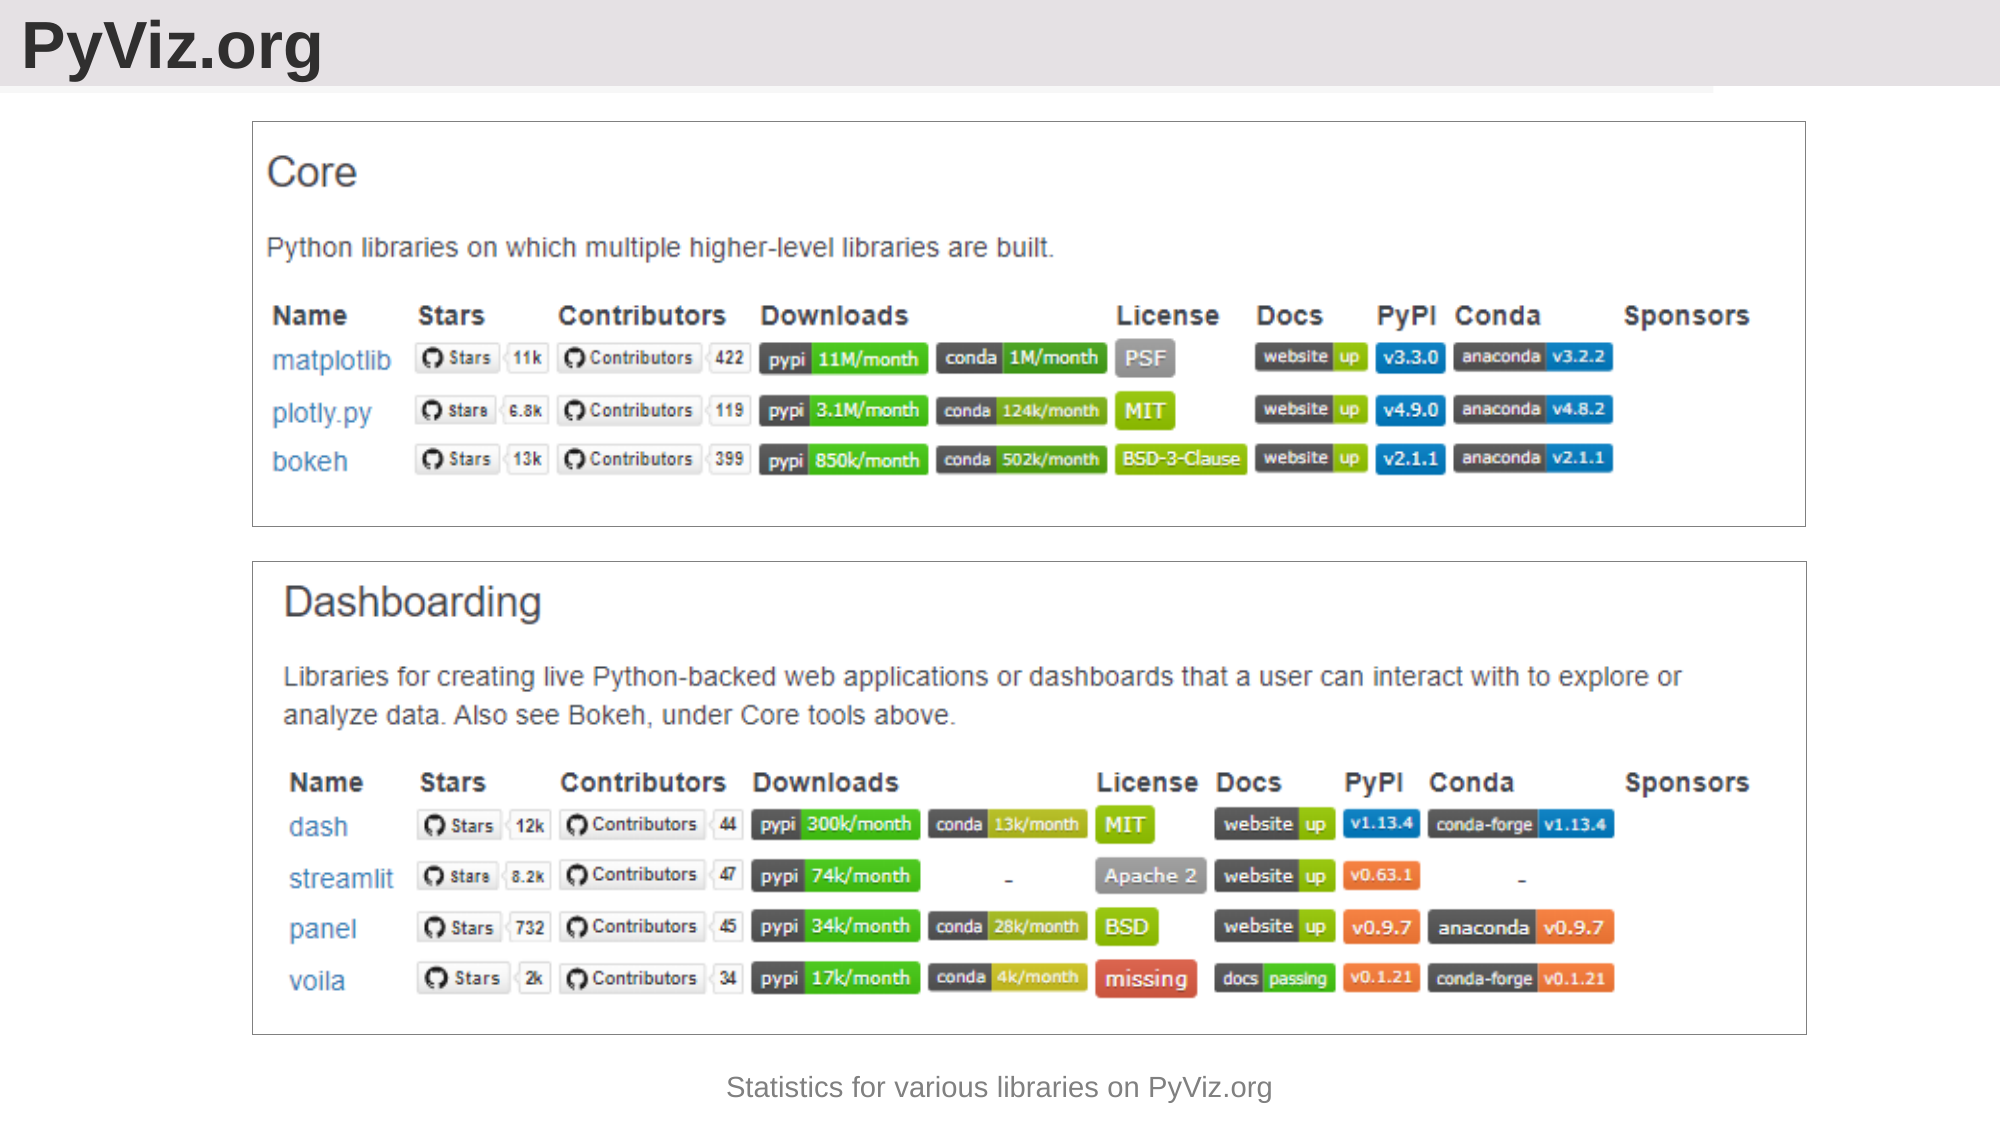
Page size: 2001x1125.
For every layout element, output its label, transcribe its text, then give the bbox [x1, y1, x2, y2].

picture [252, 121, 1806, 527]
list Statistics for various libraries on PyViz.org [115, 1059, 1885, 1112]
title PyViz.org [0, 0, 2000, 86]
picture [252, 561, 1807, 1035]
